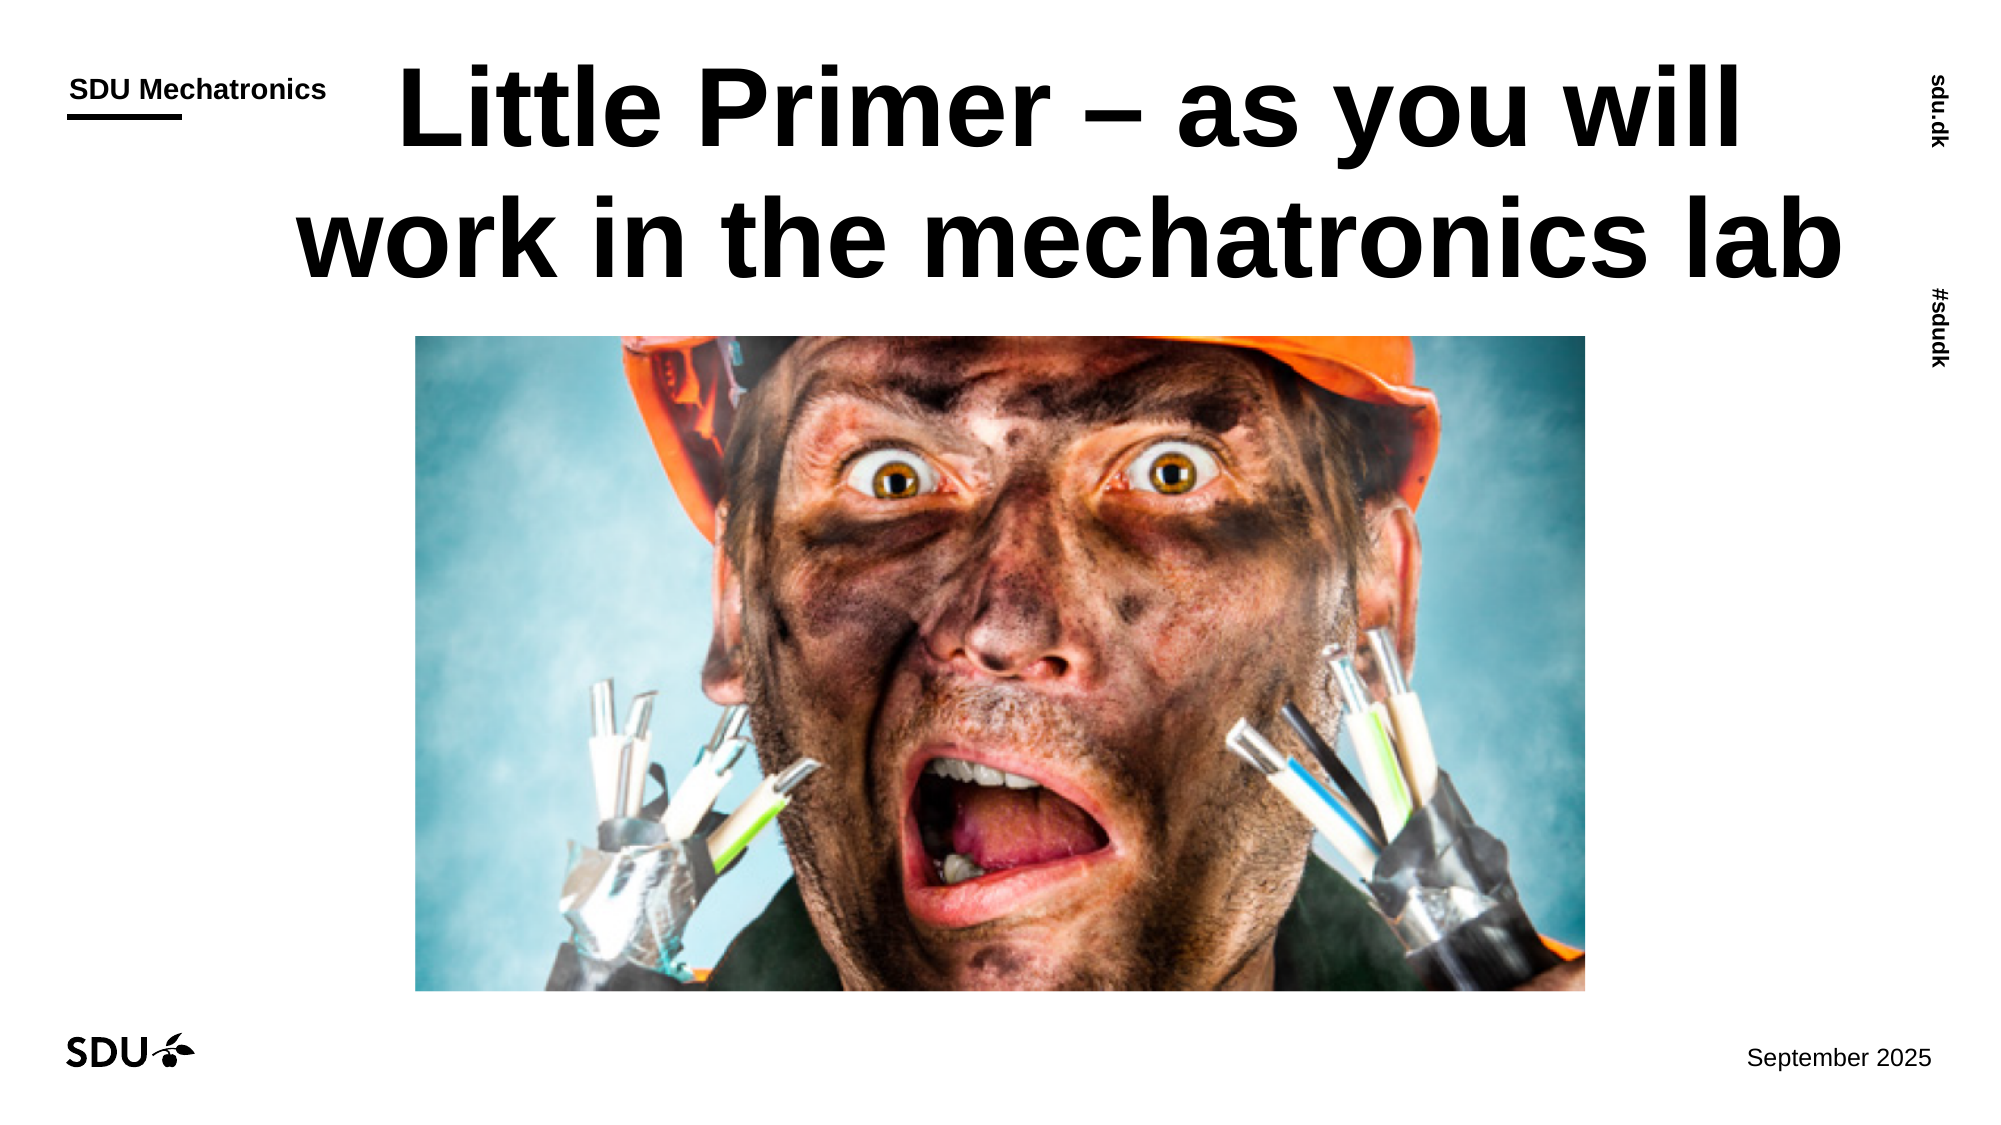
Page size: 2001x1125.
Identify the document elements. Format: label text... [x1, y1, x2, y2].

title Little Primer – as you will work in the mechatronics lab [267, 42, 1875, 295]
picture [414, 336, 1586, 993]
